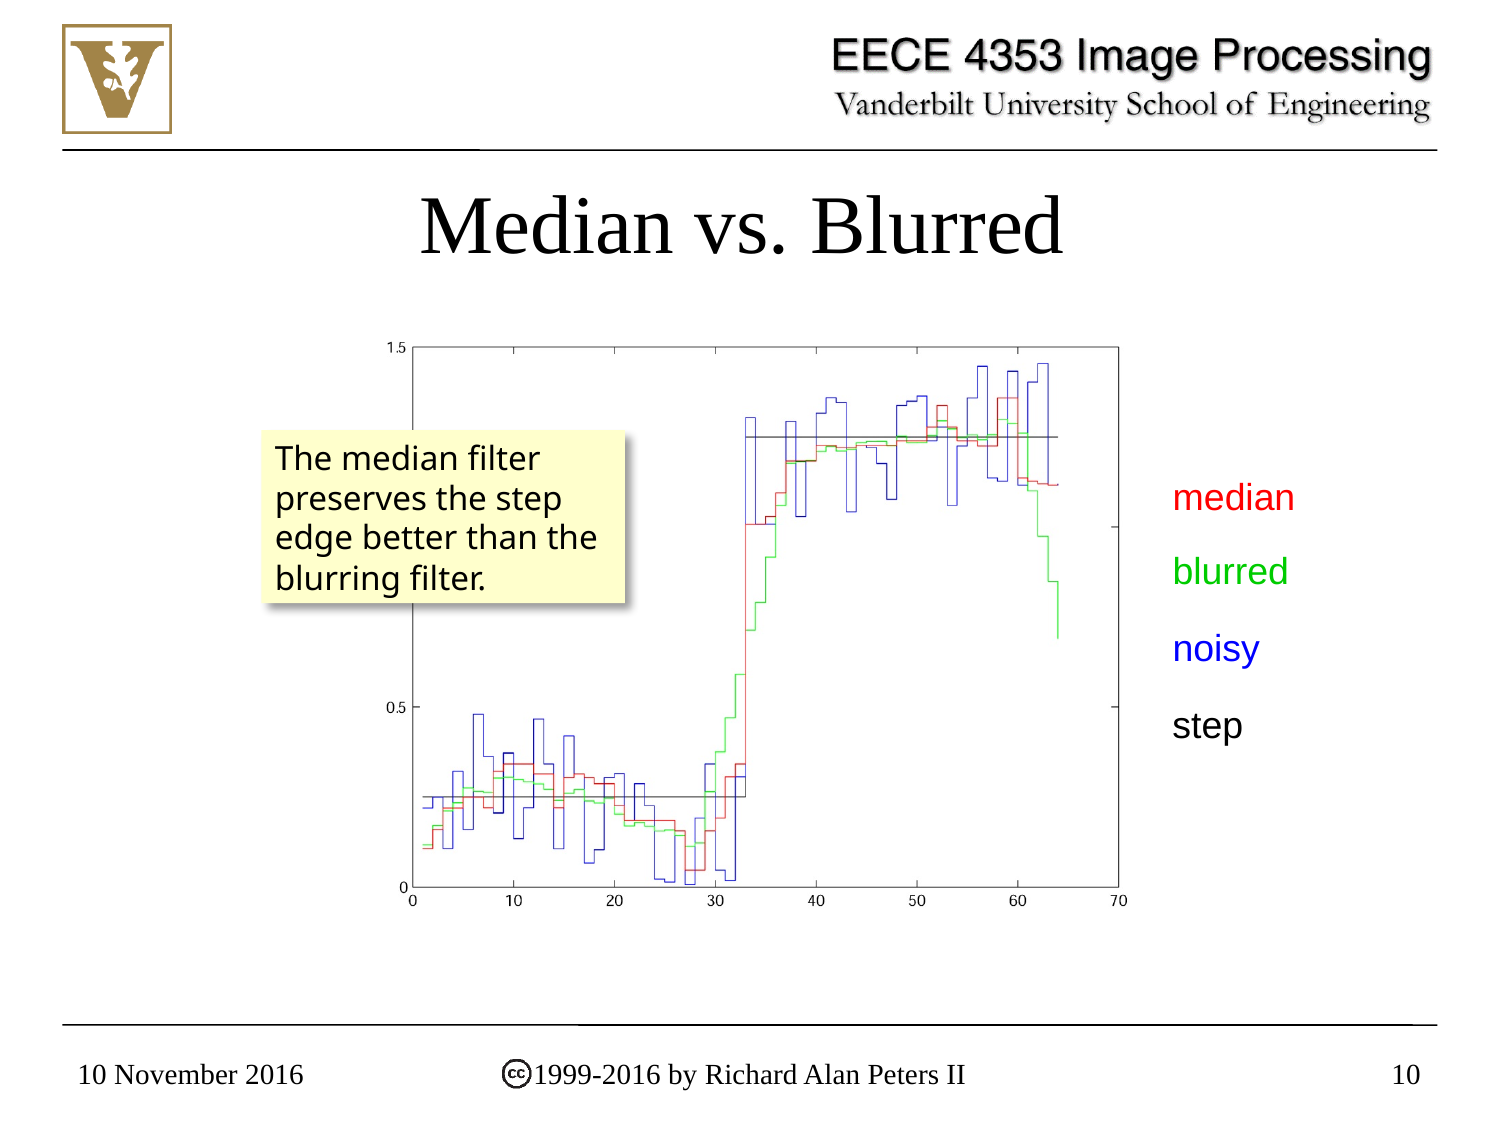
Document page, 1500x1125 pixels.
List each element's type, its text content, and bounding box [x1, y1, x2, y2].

text_box median [1210, 466, 1309, 525]
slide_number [62, 1042, 400, 1103]
text_box The median filter preserves the step edge better than the blurring filter. [261, 430, 289, 604]
picture [294, 296, 1206, 960]
text_box blurred [1210, 540, 1303, 599]
slide_number 10 [1098, 1042, 1436, 1103]
picture [62, 24, 172, 134]
footer 1999-2016 by Richard Alan Peters II [496, 1042, 1004, 1103]
title Median vs. Blurred [404, 112, 1081, 295]
picture [826, 25, 1436, 133]
text_box step [1210, 694, 1257, 754]
text_box noisy [1210, 617, 1274, 677]
